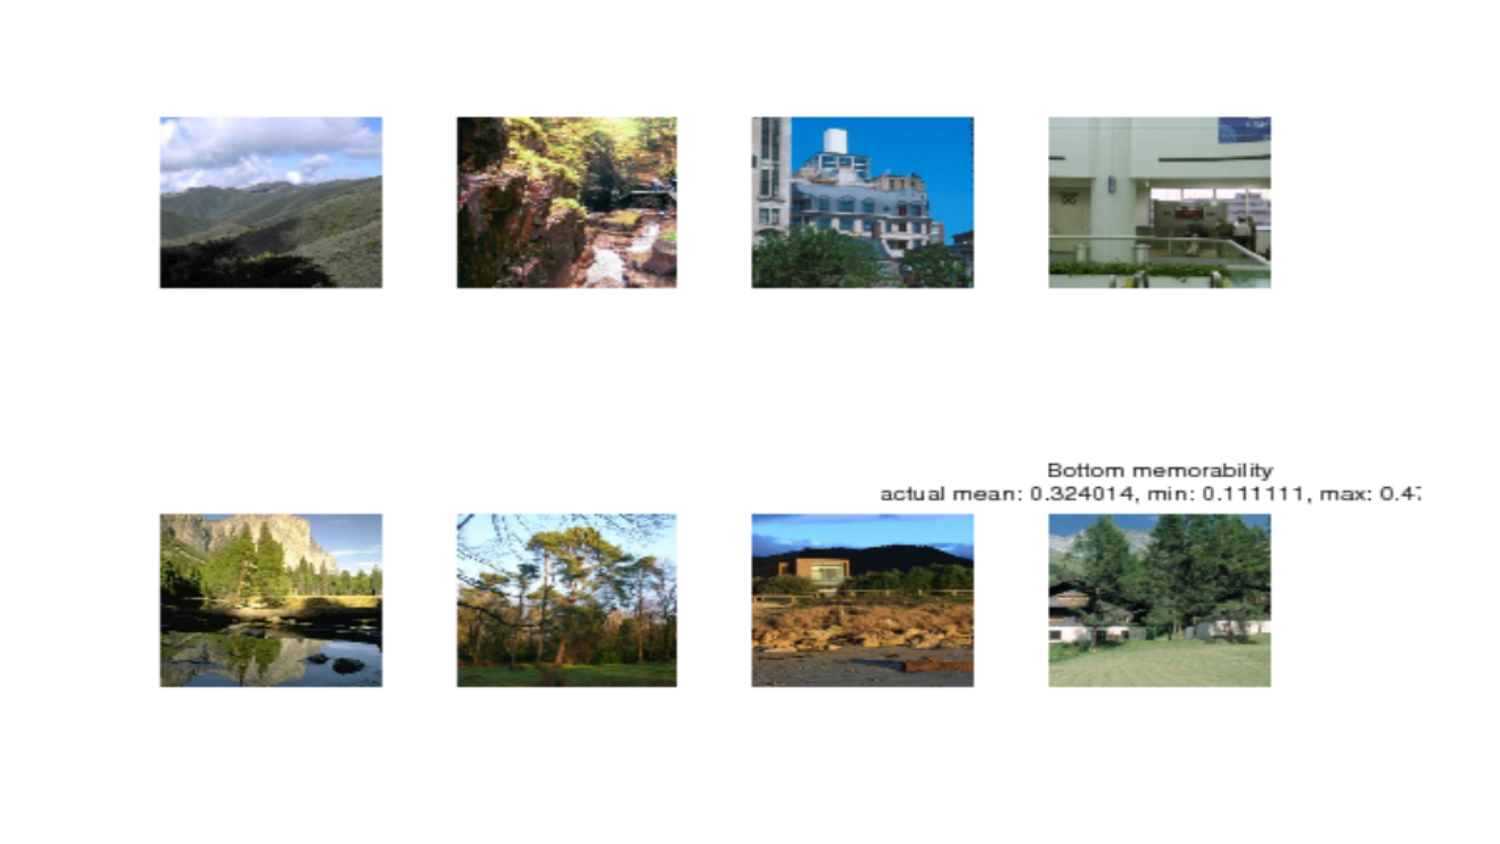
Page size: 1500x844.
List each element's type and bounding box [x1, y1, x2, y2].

picture [76, 91, 1431, 771]
